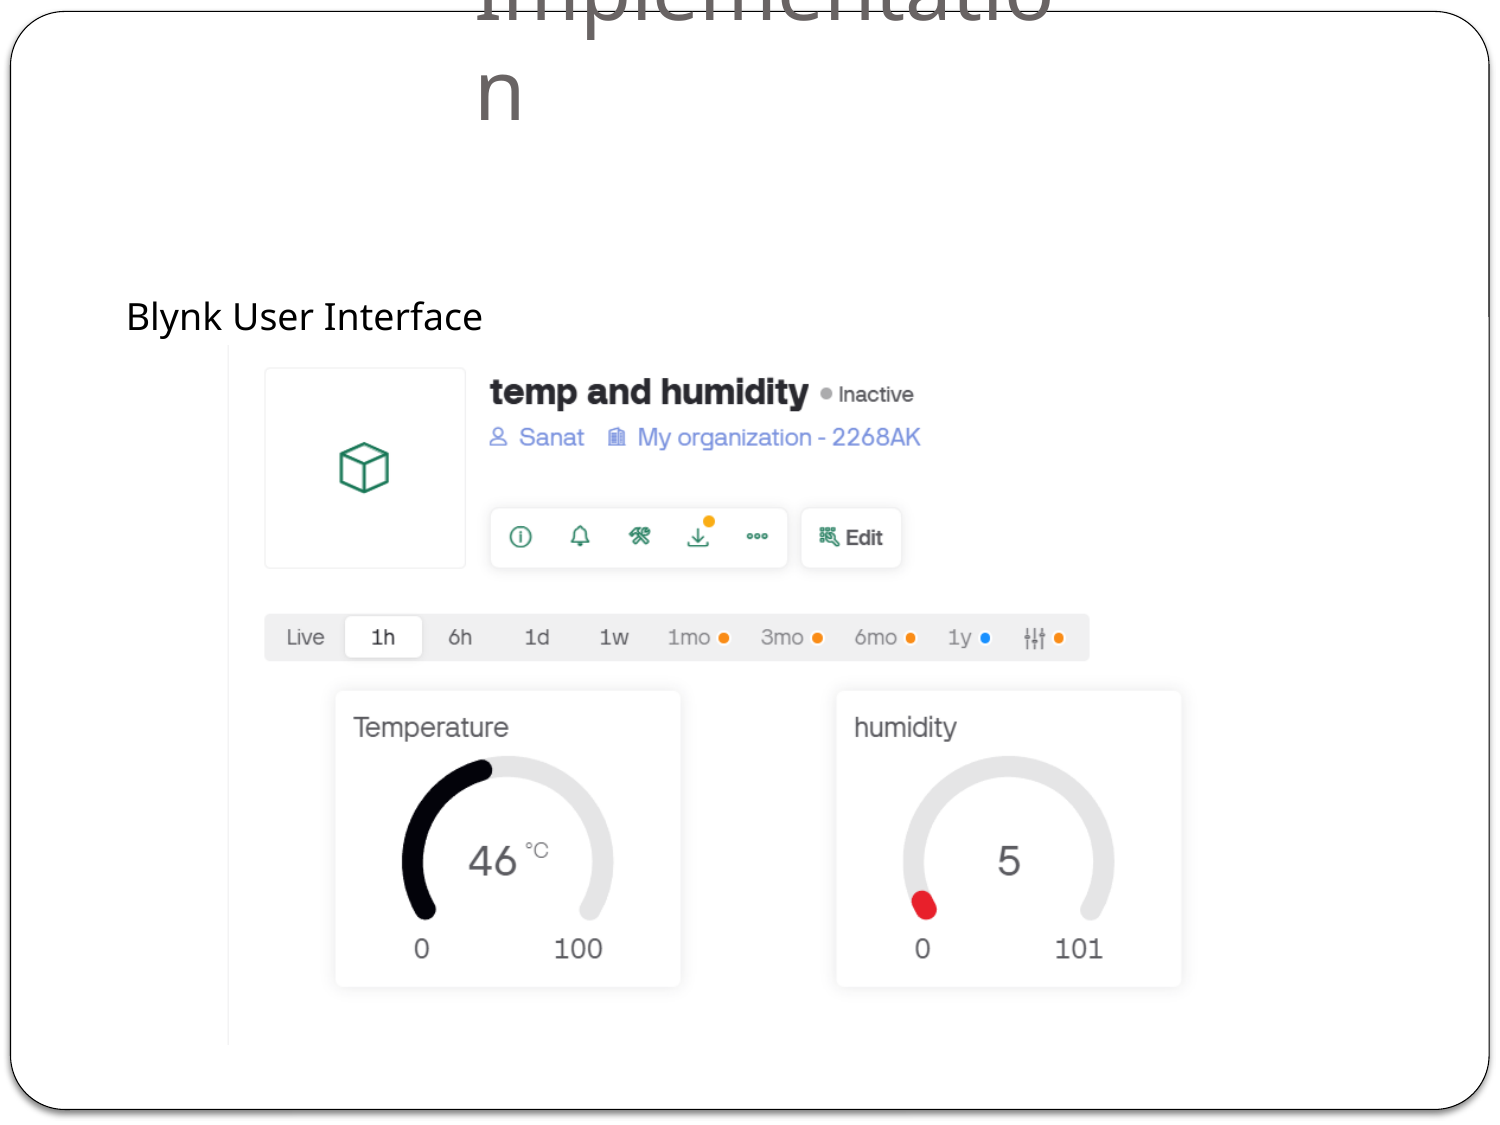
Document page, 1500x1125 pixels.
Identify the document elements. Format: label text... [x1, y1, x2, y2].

picture [222, 345, 1278, 1045]
title Implementation [459, 0, 1084, 152]
text_box Blynk User Interface [111, 285, 499, 346]
